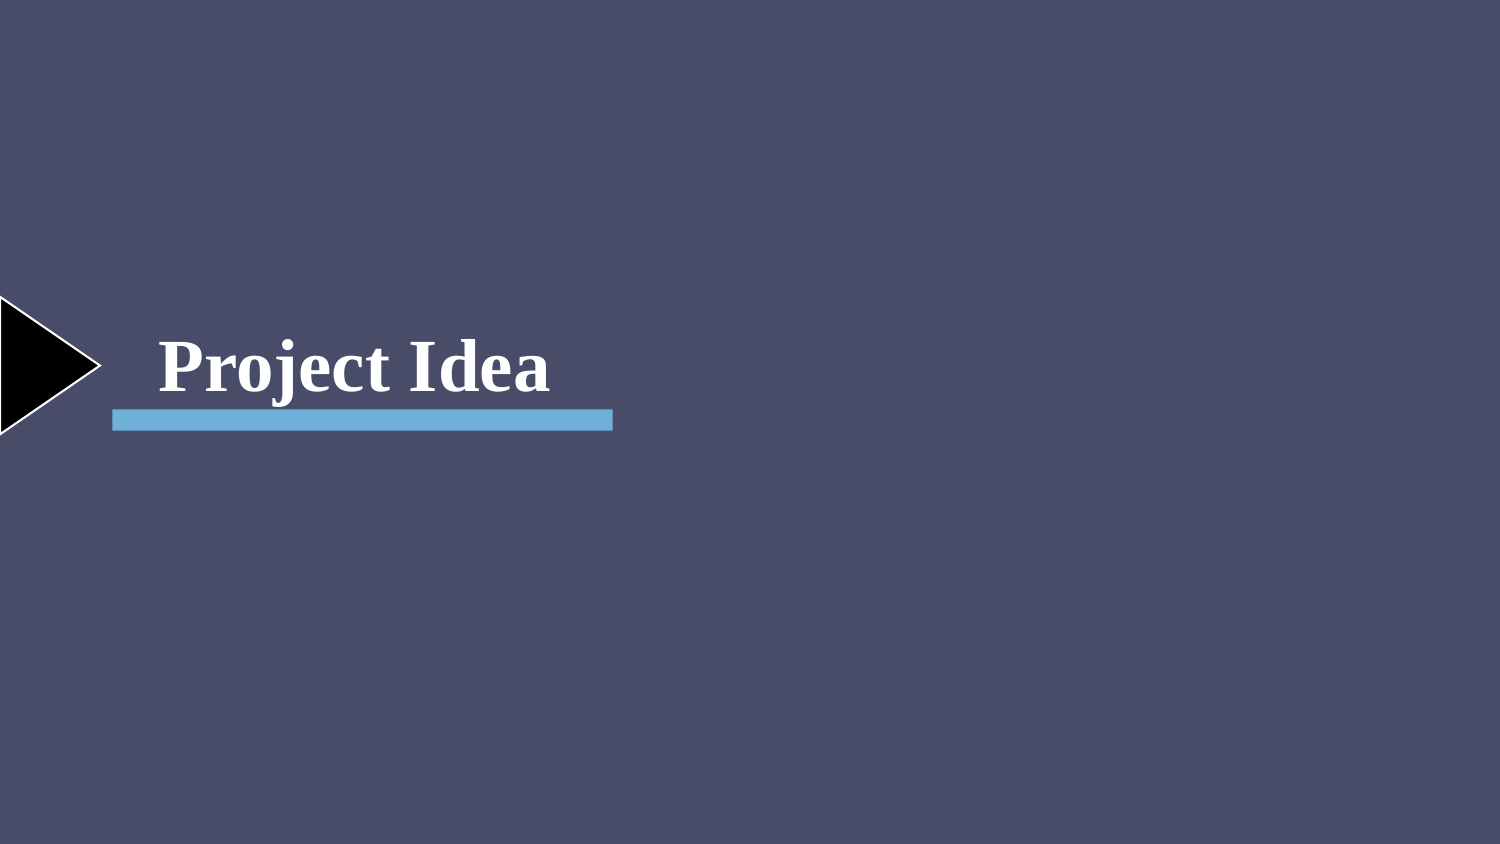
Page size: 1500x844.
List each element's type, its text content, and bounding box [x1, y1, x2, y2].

text_box [0, 295, 102, 436]
text_box Project Idea [125, 309, 968, 414]
text_box [112, 409, 613, 431]
